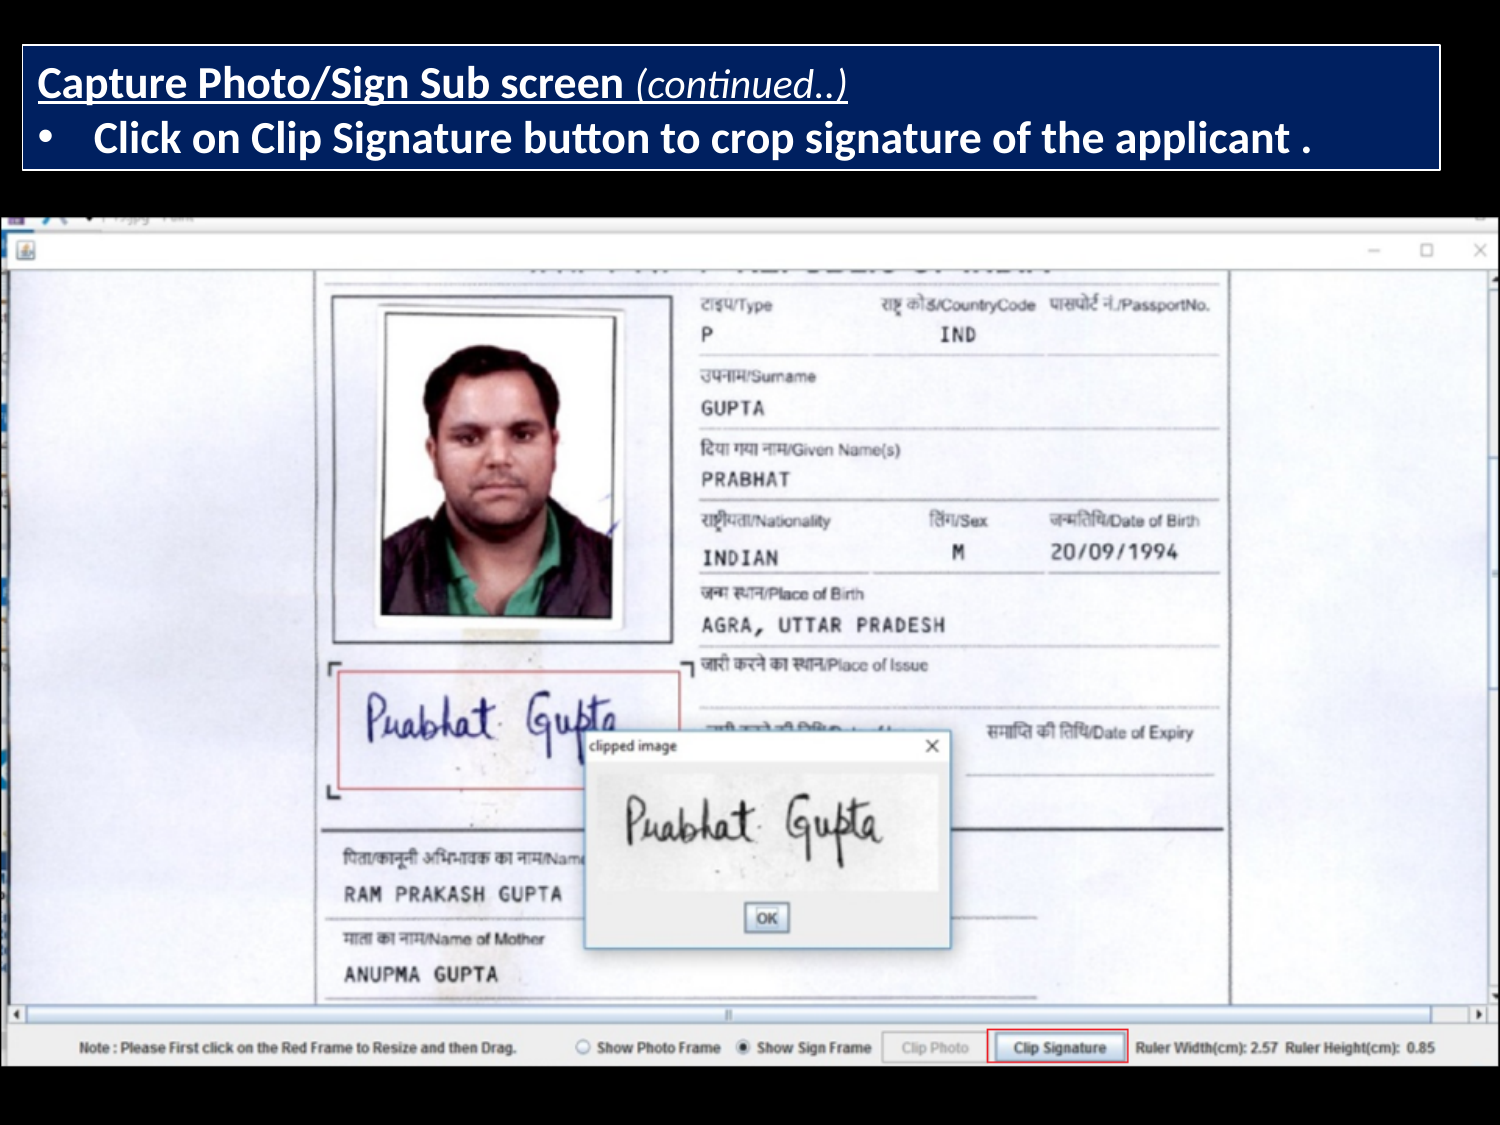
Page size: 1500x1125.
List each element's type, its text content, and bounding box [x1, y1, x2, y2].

picture [0, 216, 1500, 1068]
text_box Capture Photo/Sign Sub screen (continued..) Click on Clip Signature button to crop signature of the applicant . [22, 45, 1441, 170]
